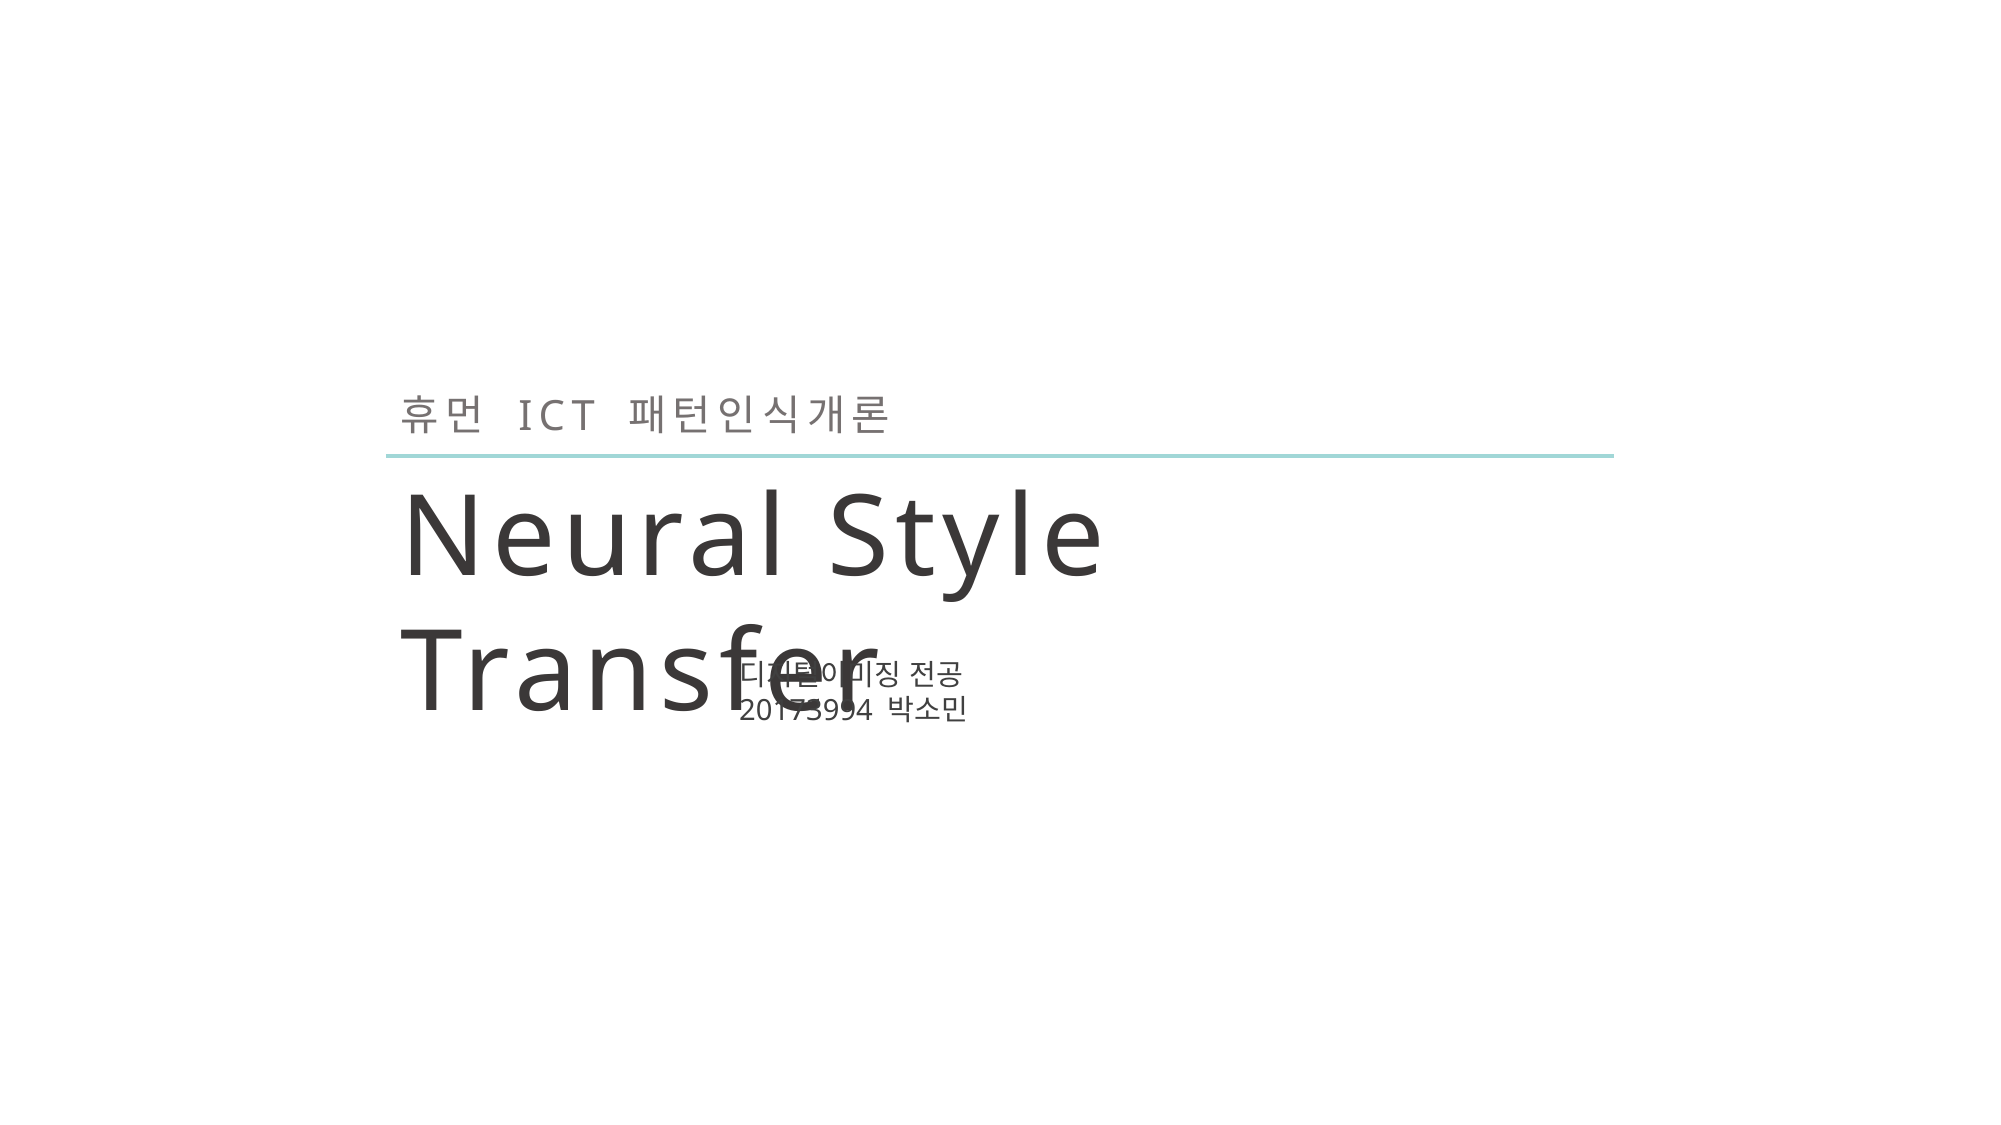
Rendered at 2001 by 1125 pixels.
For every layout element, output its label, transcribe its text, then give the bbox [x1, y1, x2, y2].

text_box 디지털이미징 전공 20173994 박소민 [724, 649, 1276, 734]
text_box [385, 380, 1615, 608]
